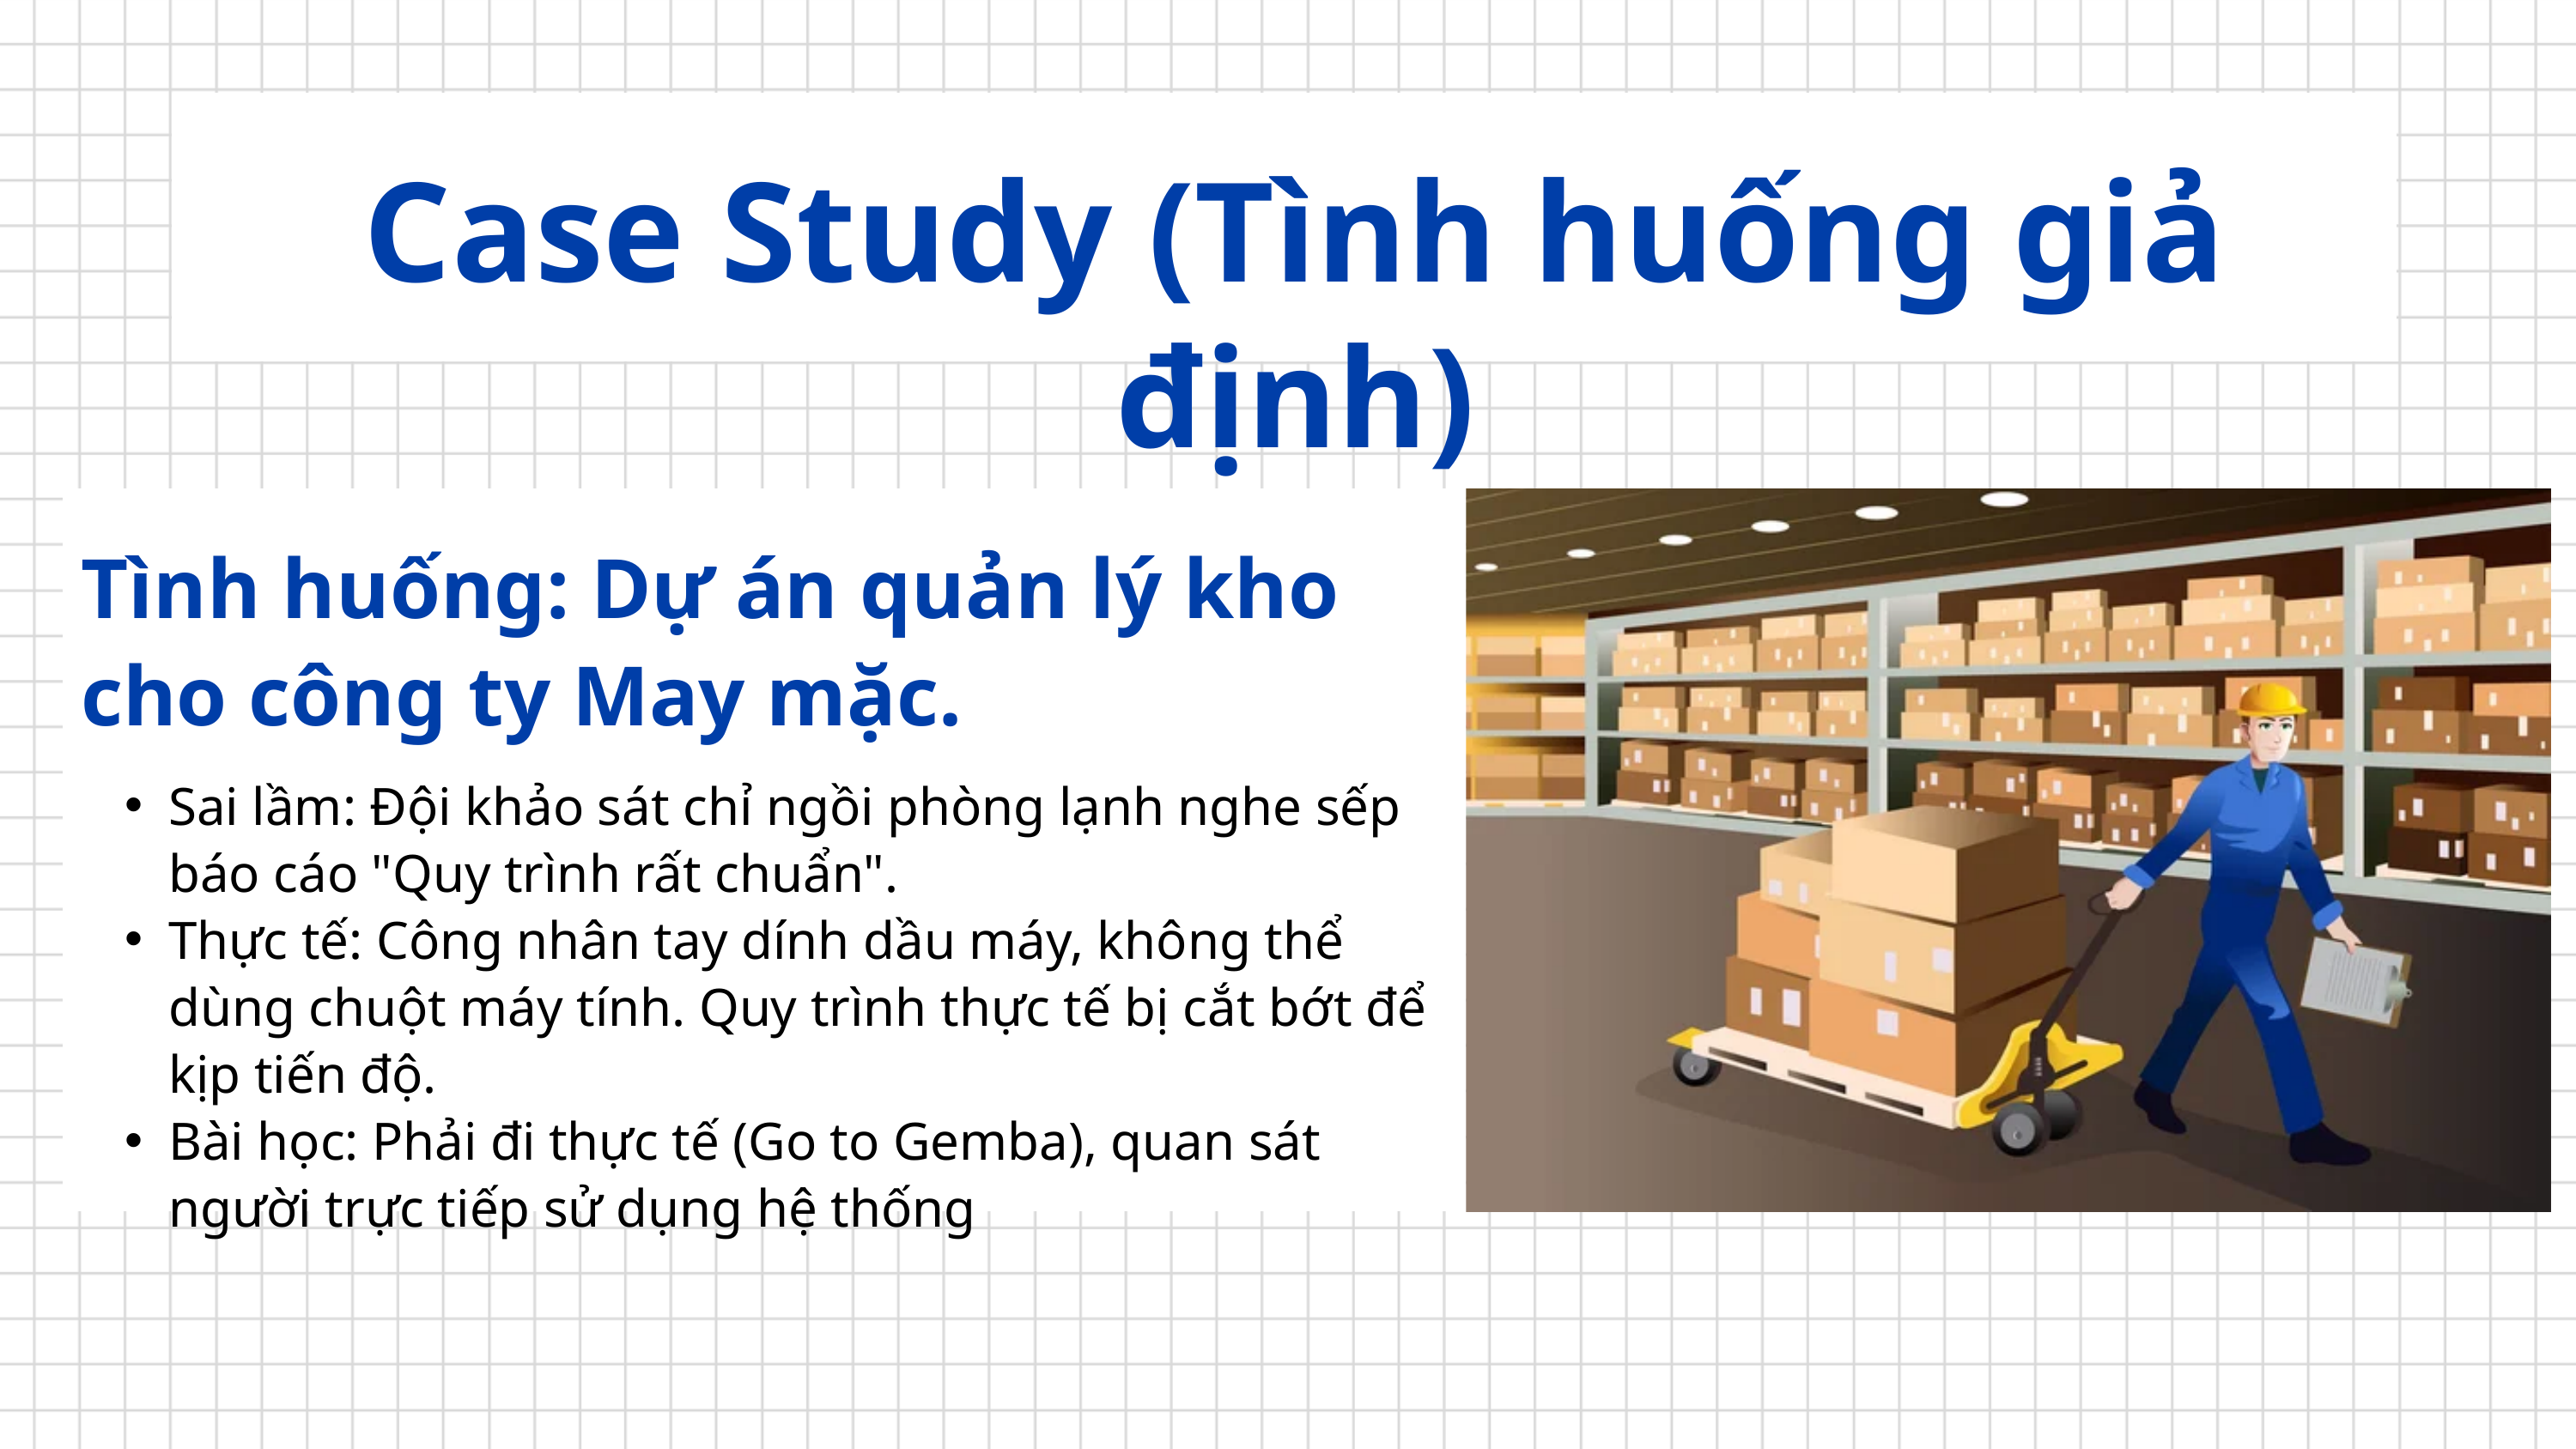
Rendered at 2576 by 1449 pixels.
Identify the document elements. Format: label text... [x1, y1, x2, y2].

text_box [80, 532, 1449, 1167]
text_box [62, 488, 1467, 1212]
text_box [171, 92, 2397, 361]
text_box [0, 0, 2576, 1449]
text_box Case Study (Tình huống giả định) [194, 371, 2397, 476]
text_box [1467, 488, 2551, 1212]
